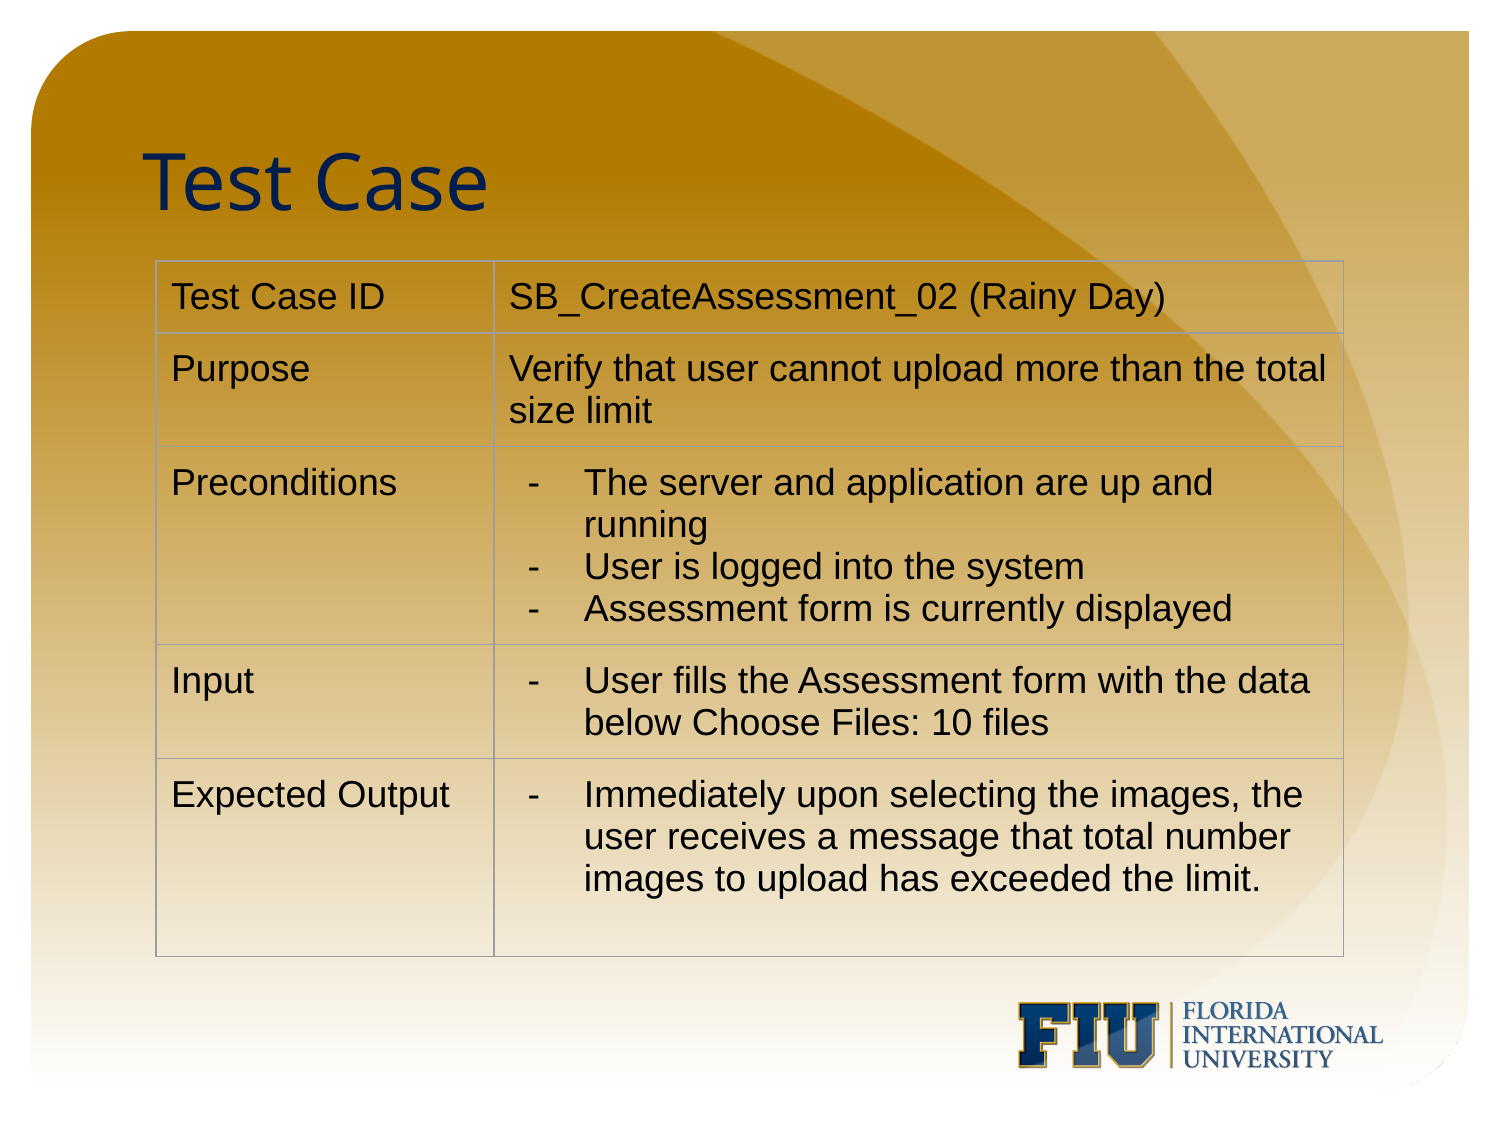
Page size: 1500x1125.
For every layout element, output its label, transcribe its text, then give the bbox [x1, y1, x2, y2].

table_cell Expected Output [157, 759, 493, 956]
picture [24, 30, 1473, 1094]
title Test Case [127, 62, 1372, 234]
table_cell Input [157, 645, 493, 758]
table_header Test Case ID [157, 262, 493, 332]
table_cell Verify that user cannot upload more than the total size limit [495, 334, 1343, 446]
table_cell Purpose [157, 334, 493, 446]
table_header SB_CreateAssessment_02 (Rainy Day) [495, 262, 1343, 332]
table_cell User fills the Assessment form with the data below Choose Files: 10 files [495, 645, 1343, 758]
table_cell Preconditions [157, 447, 493, 644]
table_cell The server and application are up and running User is logged into the system Assessment form is currently displayed [495, 447, 1343, 644]
table_cell Immediately upon selecting the images, the user receives a message that total number images to upload has exceeded the limit. [495, 759, 1343, 956]
